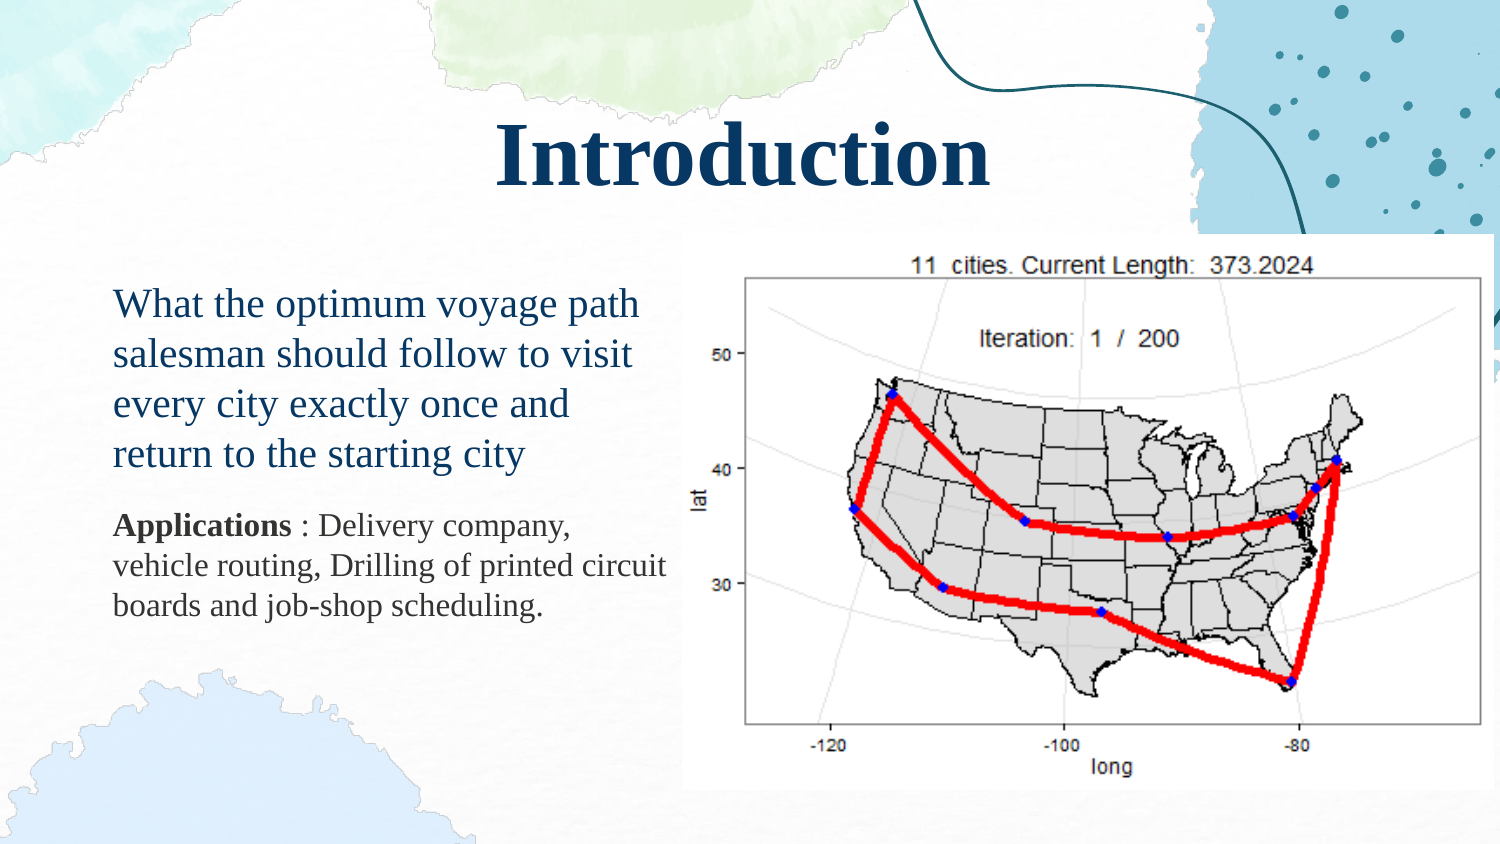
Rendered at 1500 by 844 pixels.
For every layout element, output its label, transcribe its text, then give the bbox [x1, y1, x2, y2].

text_box Applications : Delivery company, vehicle routing, Drilling of printed circuit boards and job-shop scheduling. [97, 487, 677, 638]
title Introduction [479, 101, 1025, 196]
picture [918, 0, 1190, 95]
subtitle What the optimum voyage path salesman should follow to visit every city exactly once and return to the starting city [97, 280, 677, 472]
picture [0, 0, 1500, 844]
